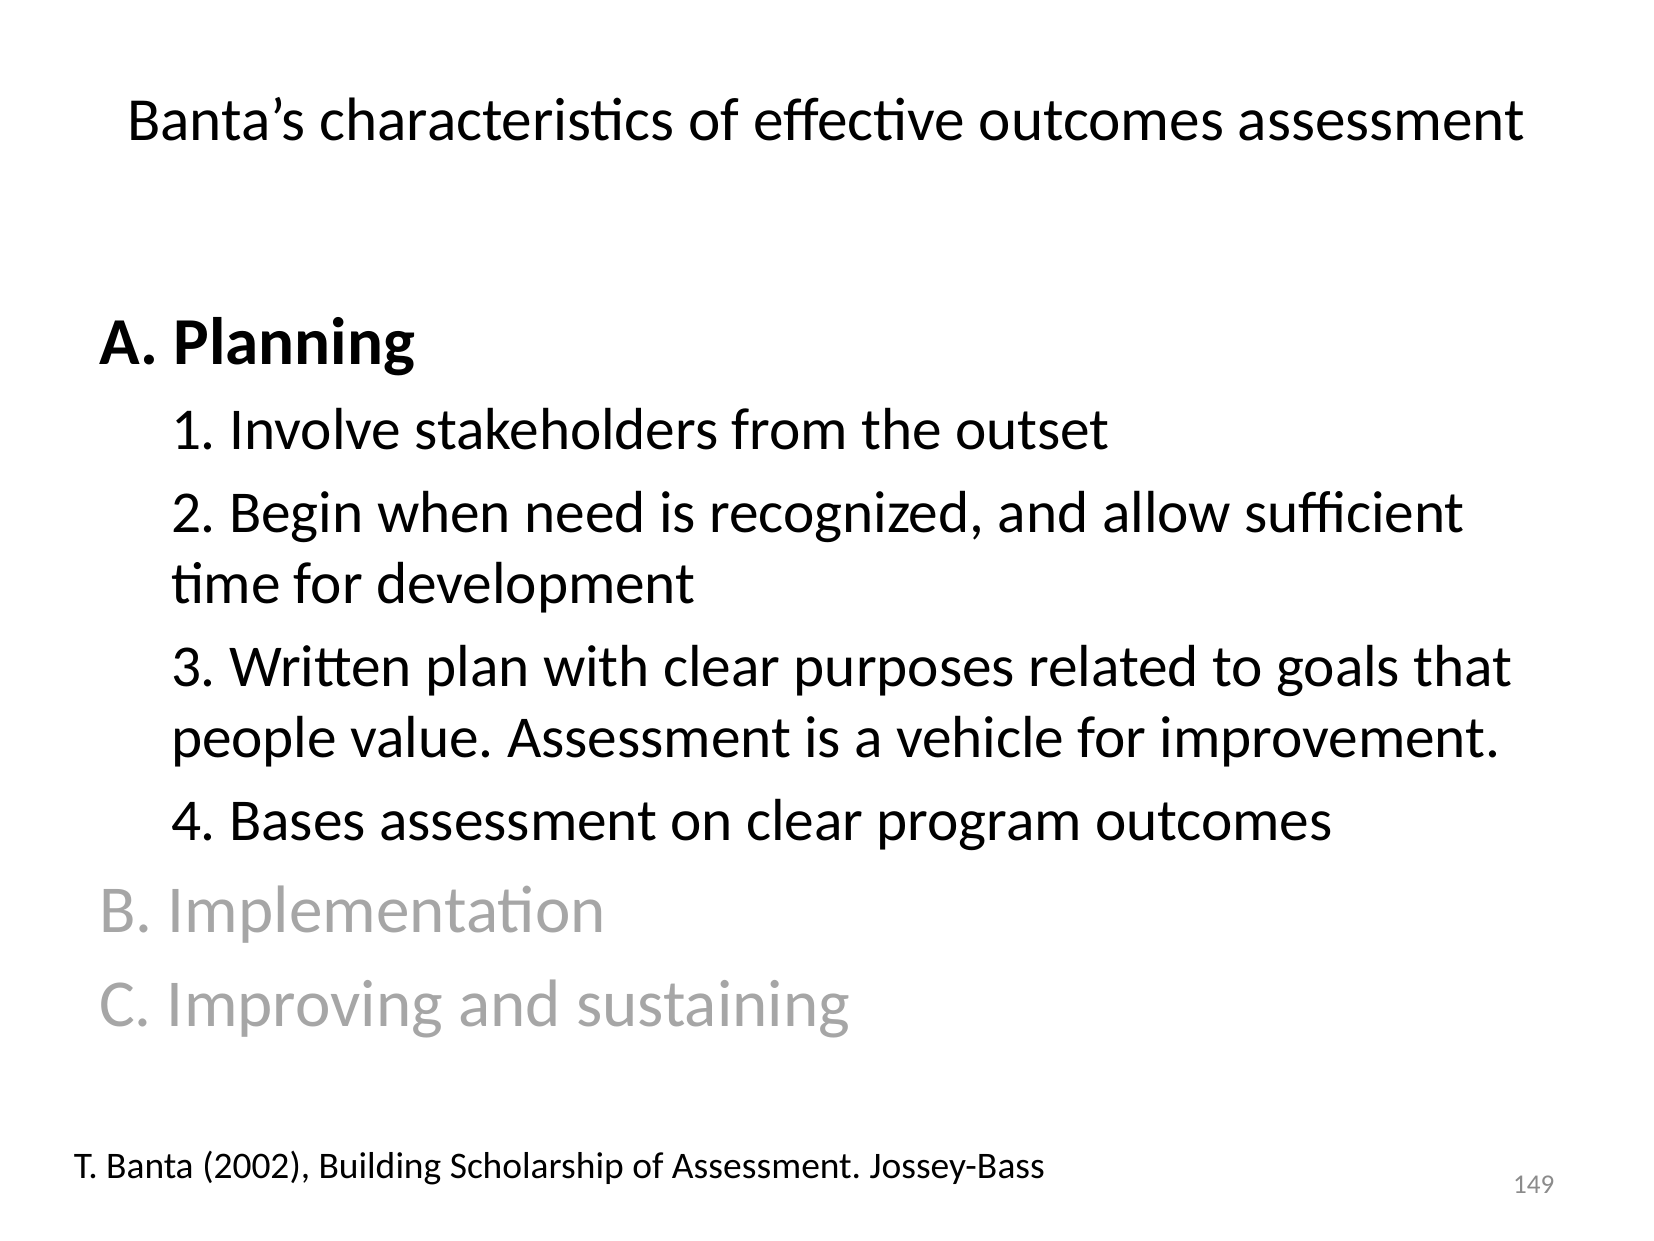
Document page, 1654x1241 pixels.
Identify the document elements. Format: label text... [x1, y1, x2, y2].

text_box T. Banta (2002), Building Scholarship of Assessment. Jossey-Bass [58, 1132, 1512, 1239]
slide_number 149 [1512, 1149, 1571, 1216]
list A. Planning 1. Involve stakeholders from the outset 2. Begin when need is recognized, and allow sufficient time for development 3. Written plan with clear purposes related to goals that people value. Assessment is a vehicle for improvement. 4. Bases assessment on clear program outcomes B. Implementation C. Improving and sustaining [82, 289, 1571, 1108]
title Banta’s characteristics of effective outcomes assessment [82, 49, 1571, 257]
